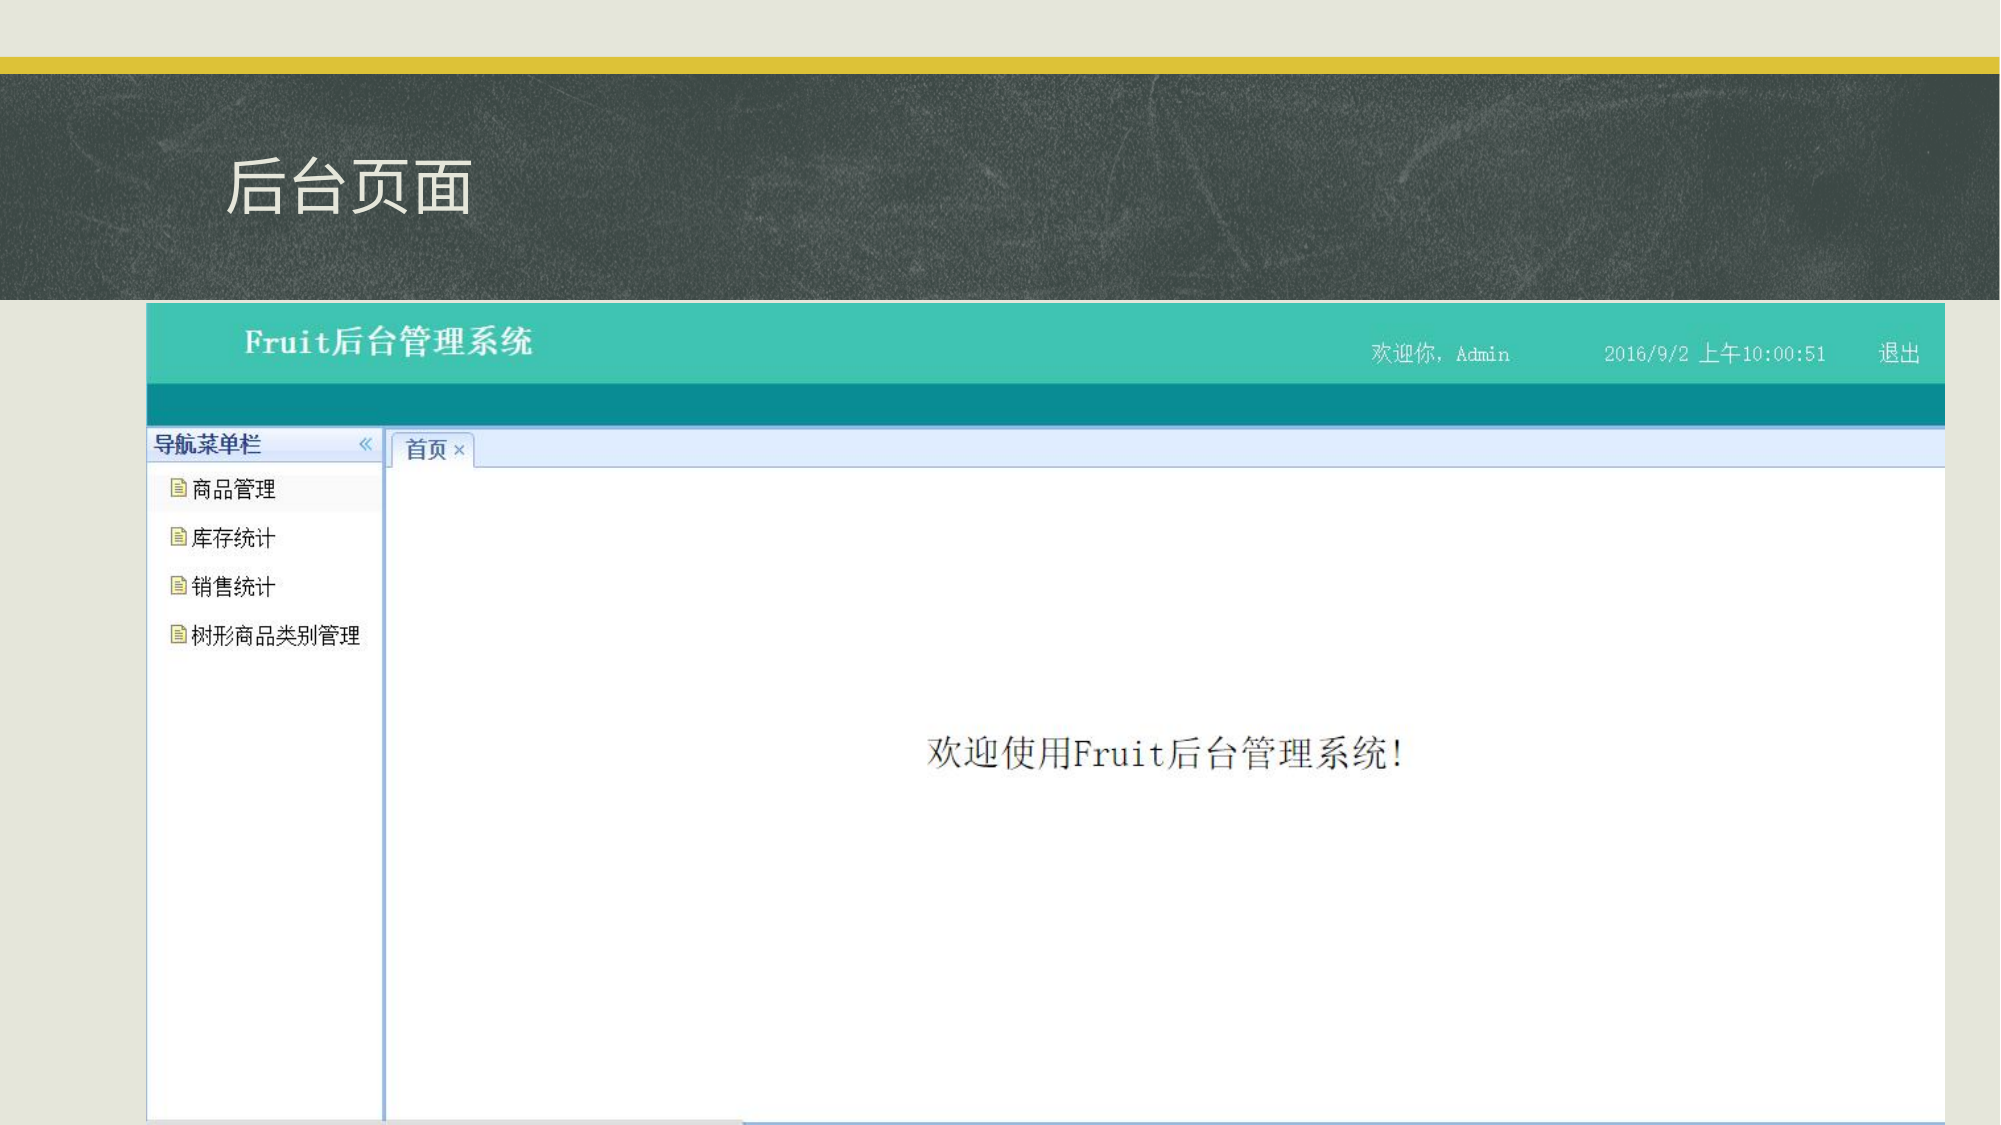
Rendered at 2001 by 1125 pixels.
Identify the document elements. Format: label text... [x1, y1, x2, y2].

picture [0, 74, 2000, 300]
picture [146, 303, 1945, 1125]
title 后台页面 [210, 76, 1790, 300]
